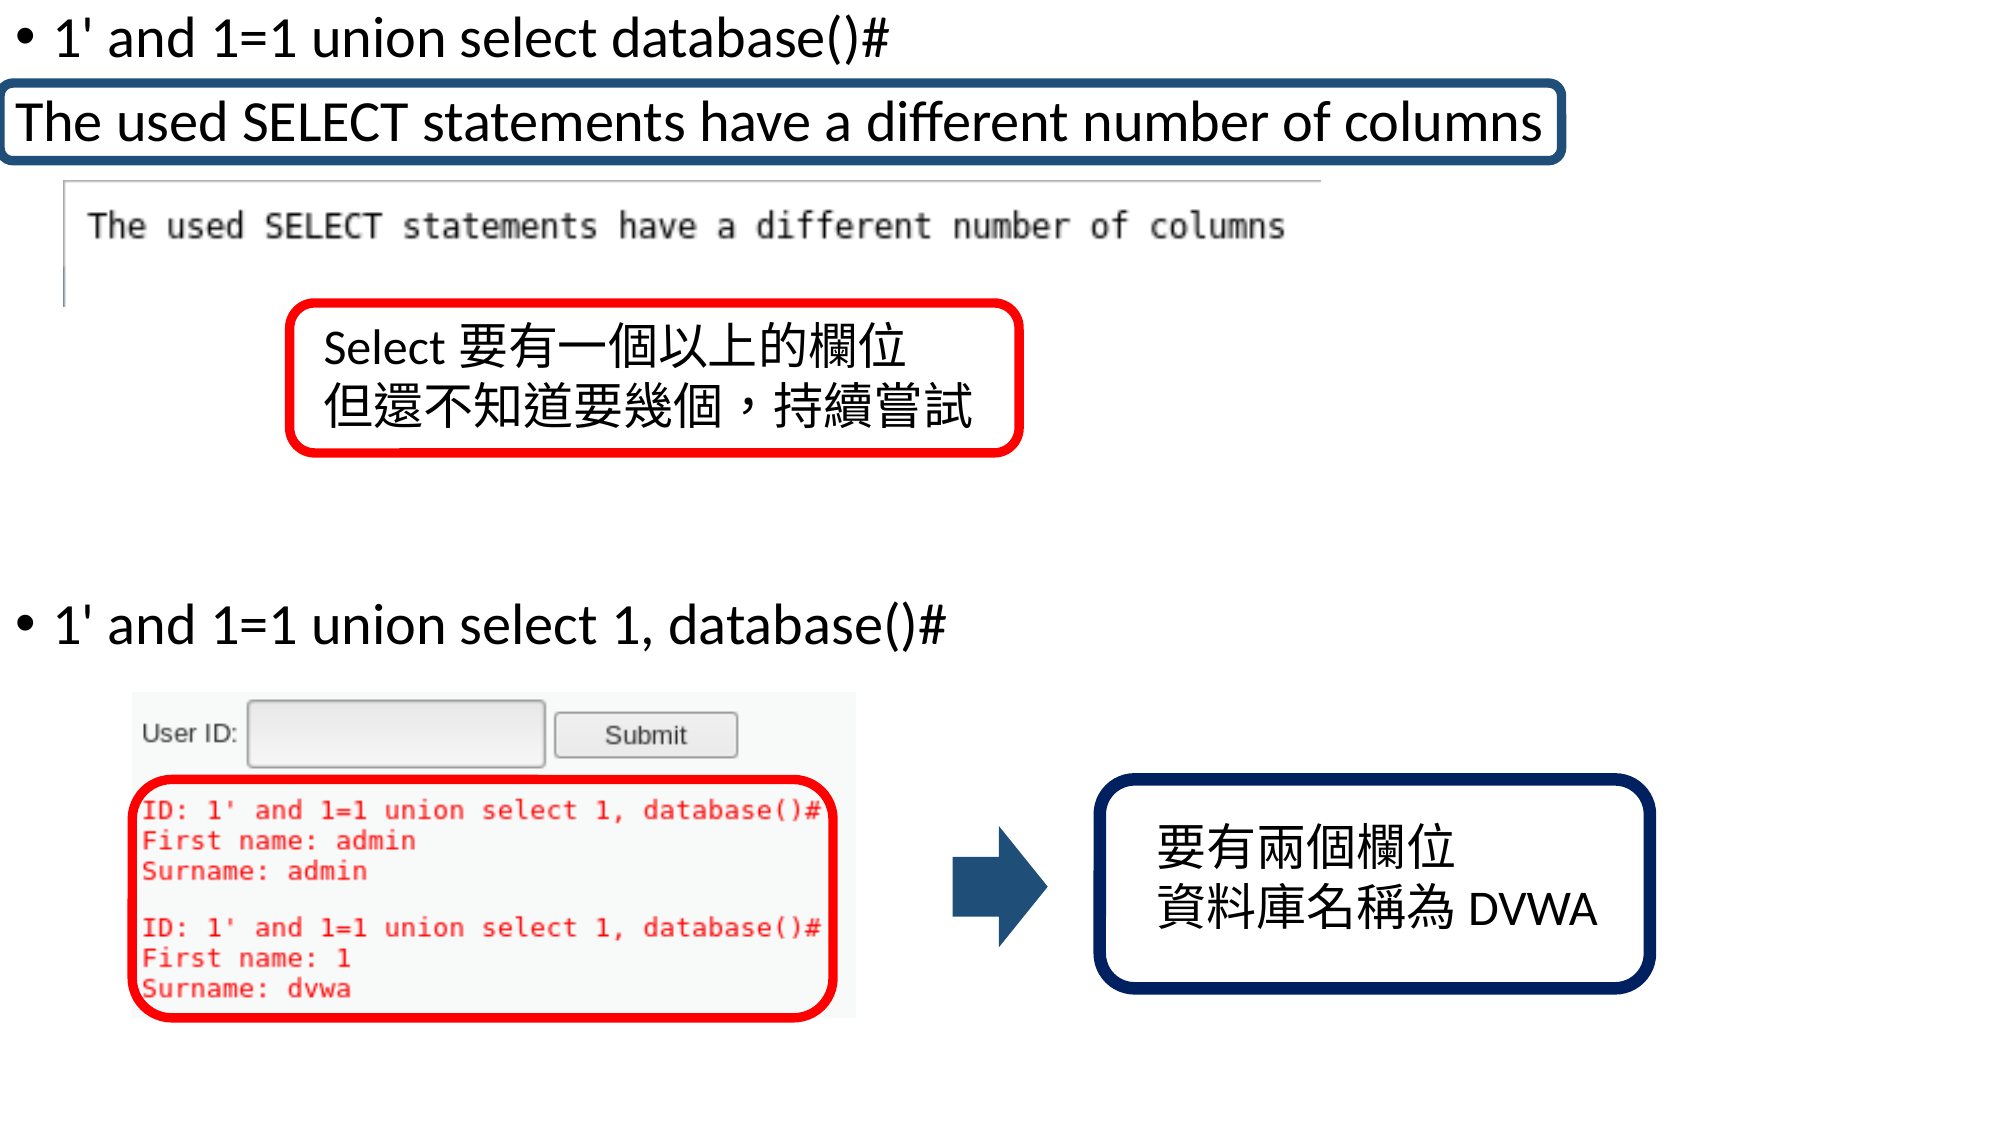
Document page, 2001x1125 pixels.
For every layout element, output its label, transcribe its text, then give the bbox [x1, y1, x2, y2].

picture [132, 692, 856, 1018]
picture [63, 180, 1321, 307]
text_box [952, 826, 1048, 948]
text_box [1098, 778, 1651, 990]
text_box [288, 307, 1021, 454]
list 1' and 1=1 union select database()# The used SELECT statements have a different number of columns 1' and 1=1 union select 1, database()# [0, 0, 2000, 1125]
text_box [0, 81, 1563, 162]
